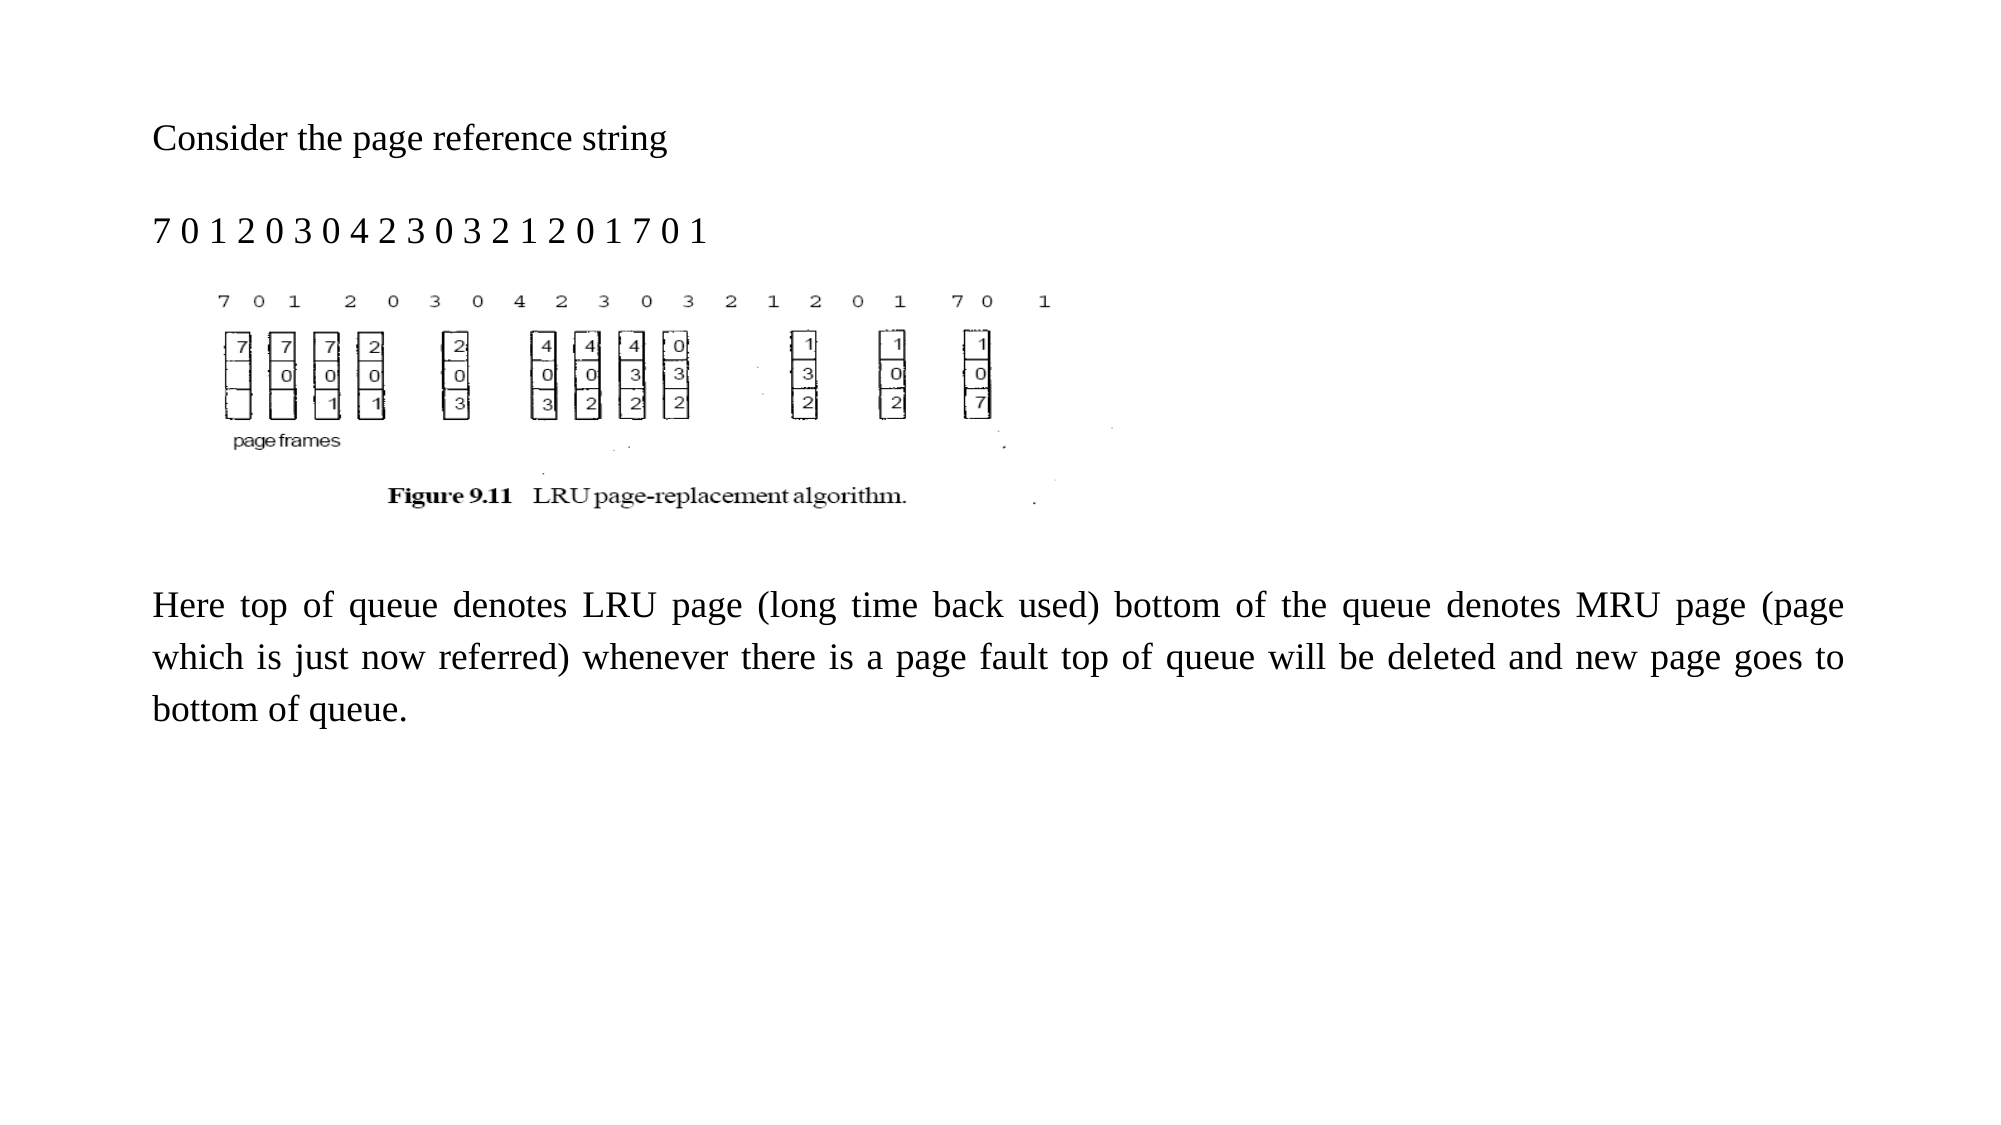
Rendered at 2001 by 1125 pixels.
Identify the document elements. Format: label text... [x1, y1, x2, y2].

list Consider the page reference string 7 0 1 2 0 3 0 4 2 3 0 3 2 1 2 0 1 7 0 1 Here top of queue denotes LRU page (long time back used) bottom of the queue denotes MRU page (page which is just now referred) whenever there is a page fault top of queue will be deleted and new page goes to bottom of queue. [137, 98, 1863, 1014]
picture [205, 286, 1132, 534]
